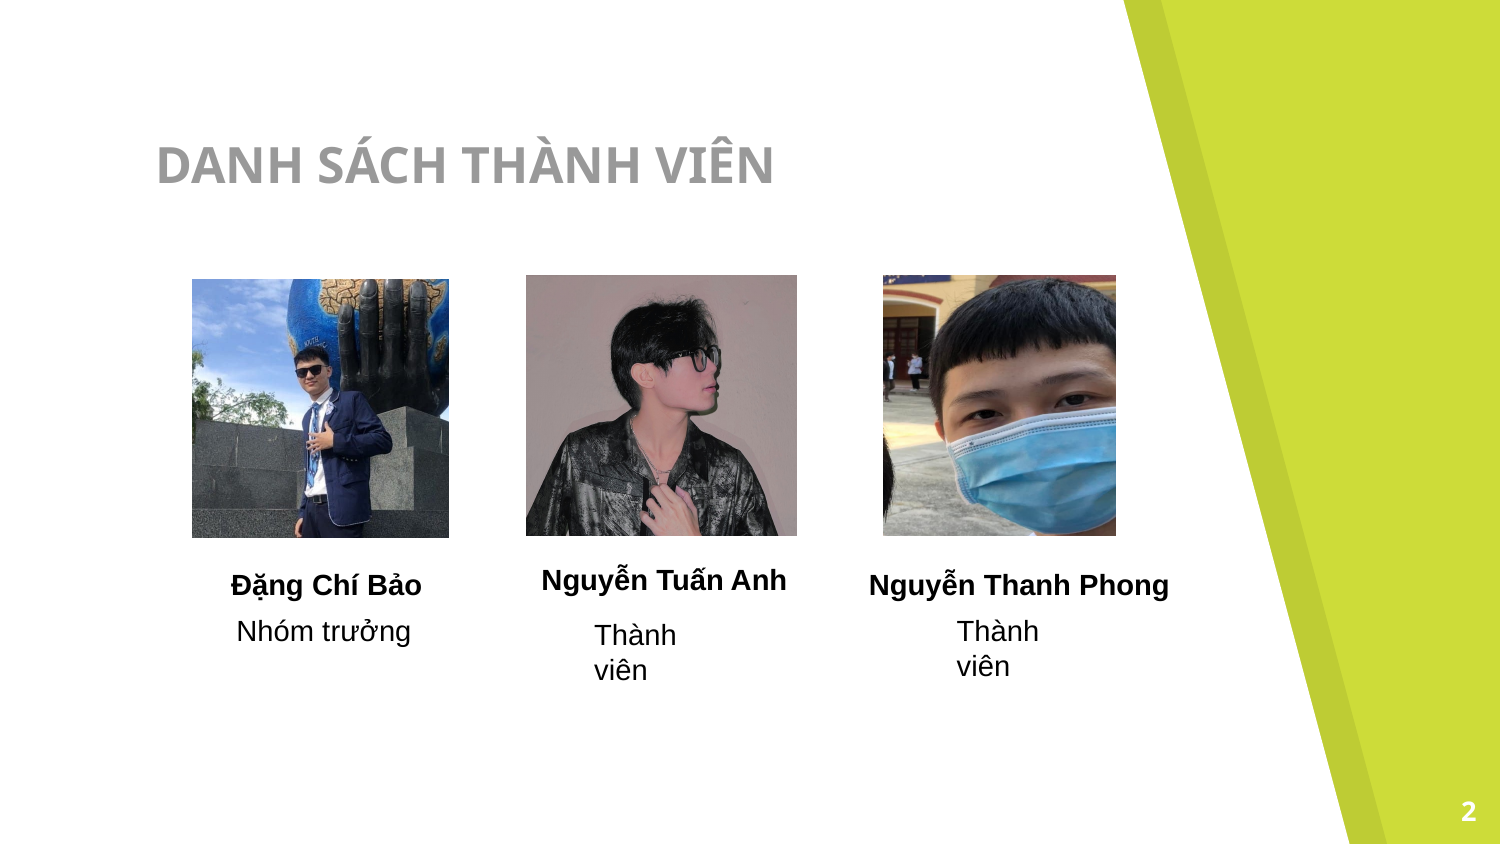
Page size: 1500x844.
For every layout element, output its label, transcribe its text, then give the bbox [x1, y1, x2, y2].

picture [526, 274, 797, 536]
picture [883, 274, 1117, 536]
text_box Nguyễn Tuấn Anh [526, 554, 809, 605]
text_box Nhóm trưởng [221, 604, 504, 655]
title DANH SÁCH THÀNH VIÊN [140, 140, 950, 209]
text_box Đặng Chí Bảo [216, 558, 449, 609]
slide_number 2 [1401, 779, 1492, 844]
text_box Nguyễn Thanh Phong [853, 558, 1186, 609]
text_box Thành viên [579, 609, 754, 695]
picture [192, 279, 449, 539]
text_box Thành viên [941, 604, 1116, 690]
